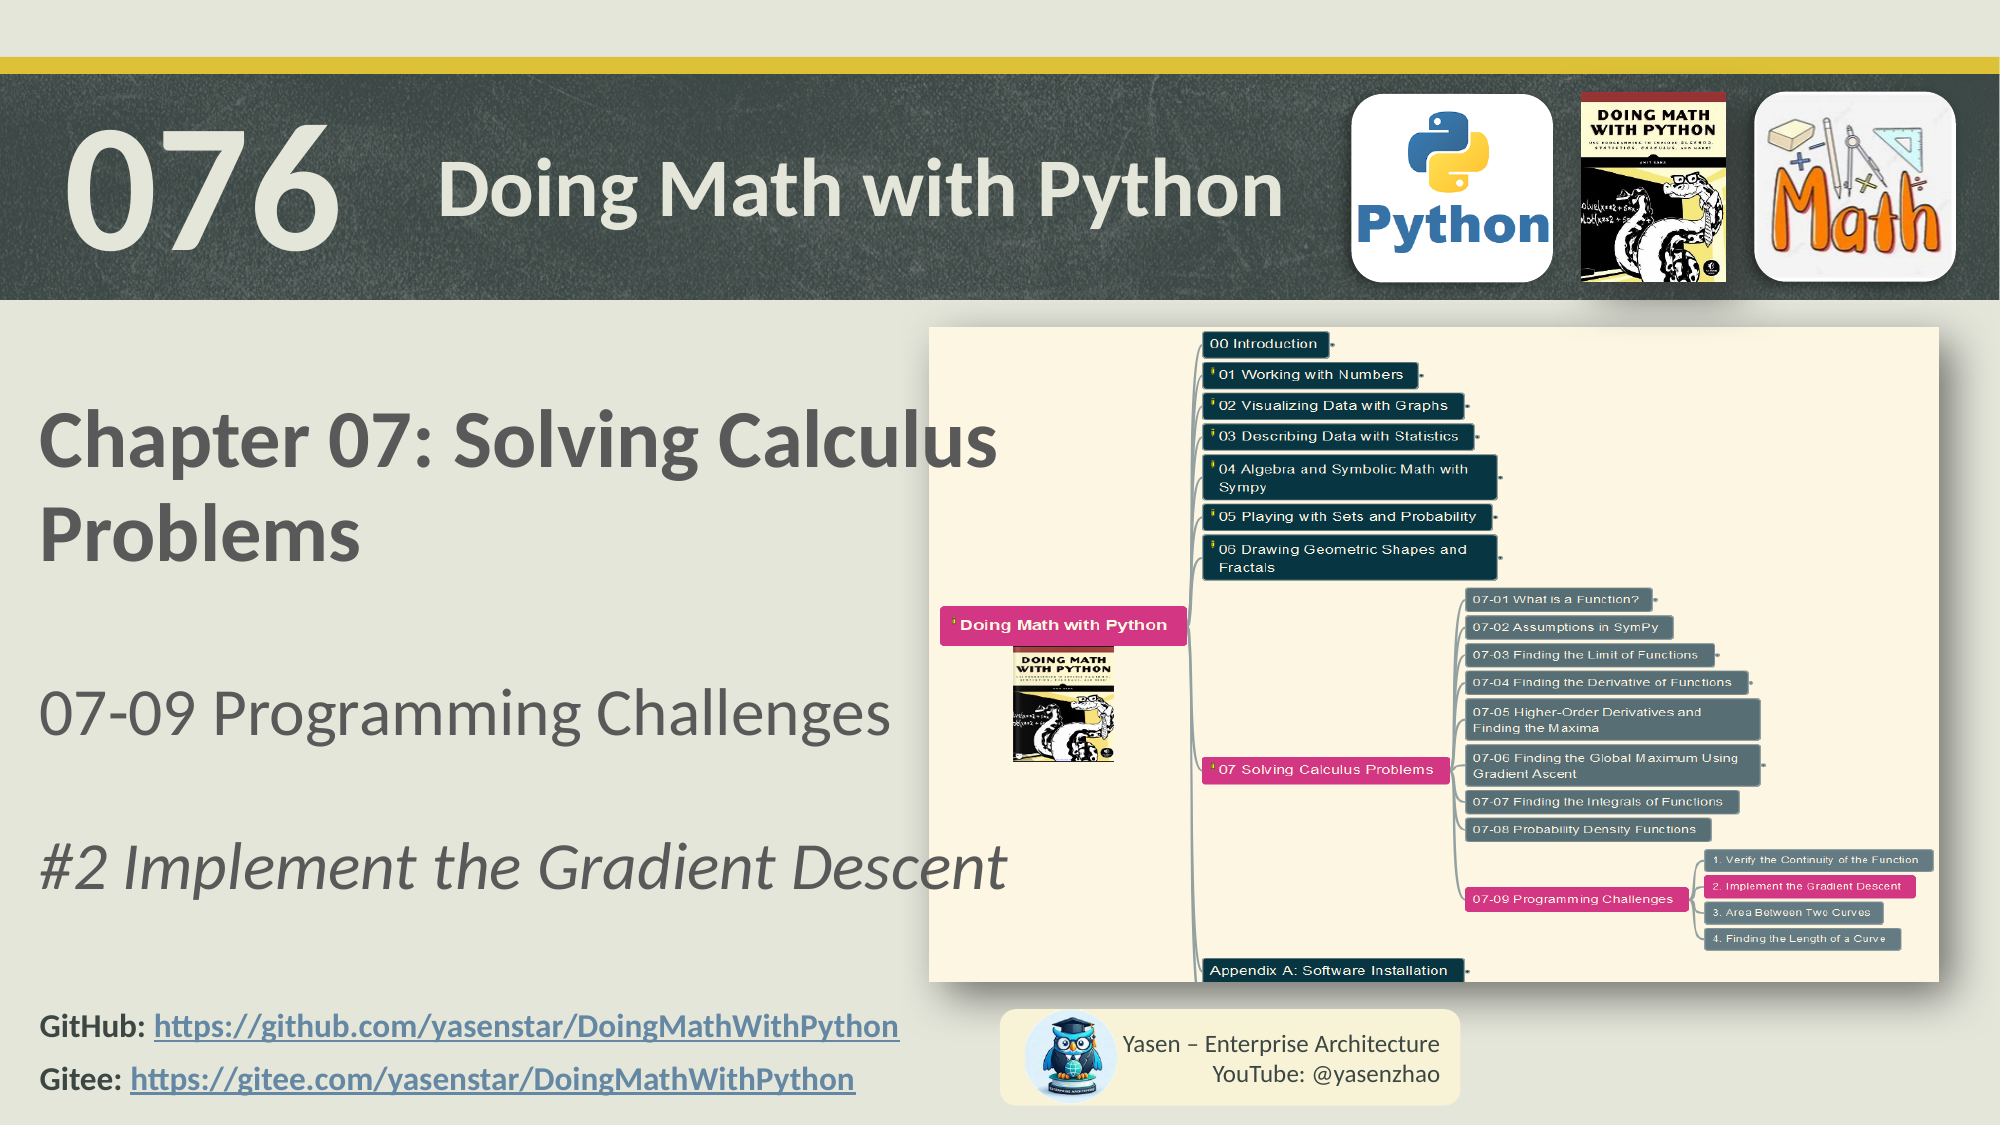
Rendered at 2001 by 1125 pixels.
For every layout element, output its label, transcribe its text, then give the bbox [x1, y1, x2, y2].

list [929, 327, 1939, 982]
text_box Chapter 07: Solving Calculus Problems 07-09 Programming Challenges #2 Implement the Gradient Descent [24, 355, 929, 942]
picture [0, 74, 2000, 300]
text_box GitHub: https://github.com/yasenstar/DoingMathWithPython Gitee: https://gitee.com/yasenstar/DoingMathWithPython [24, 997, 950, 1112]
title Doing Math with Python [422, 76, 1323, 300]
text_box 076 [48, 132, 359, 244]
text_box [999, 1009, 1461, 1106]
